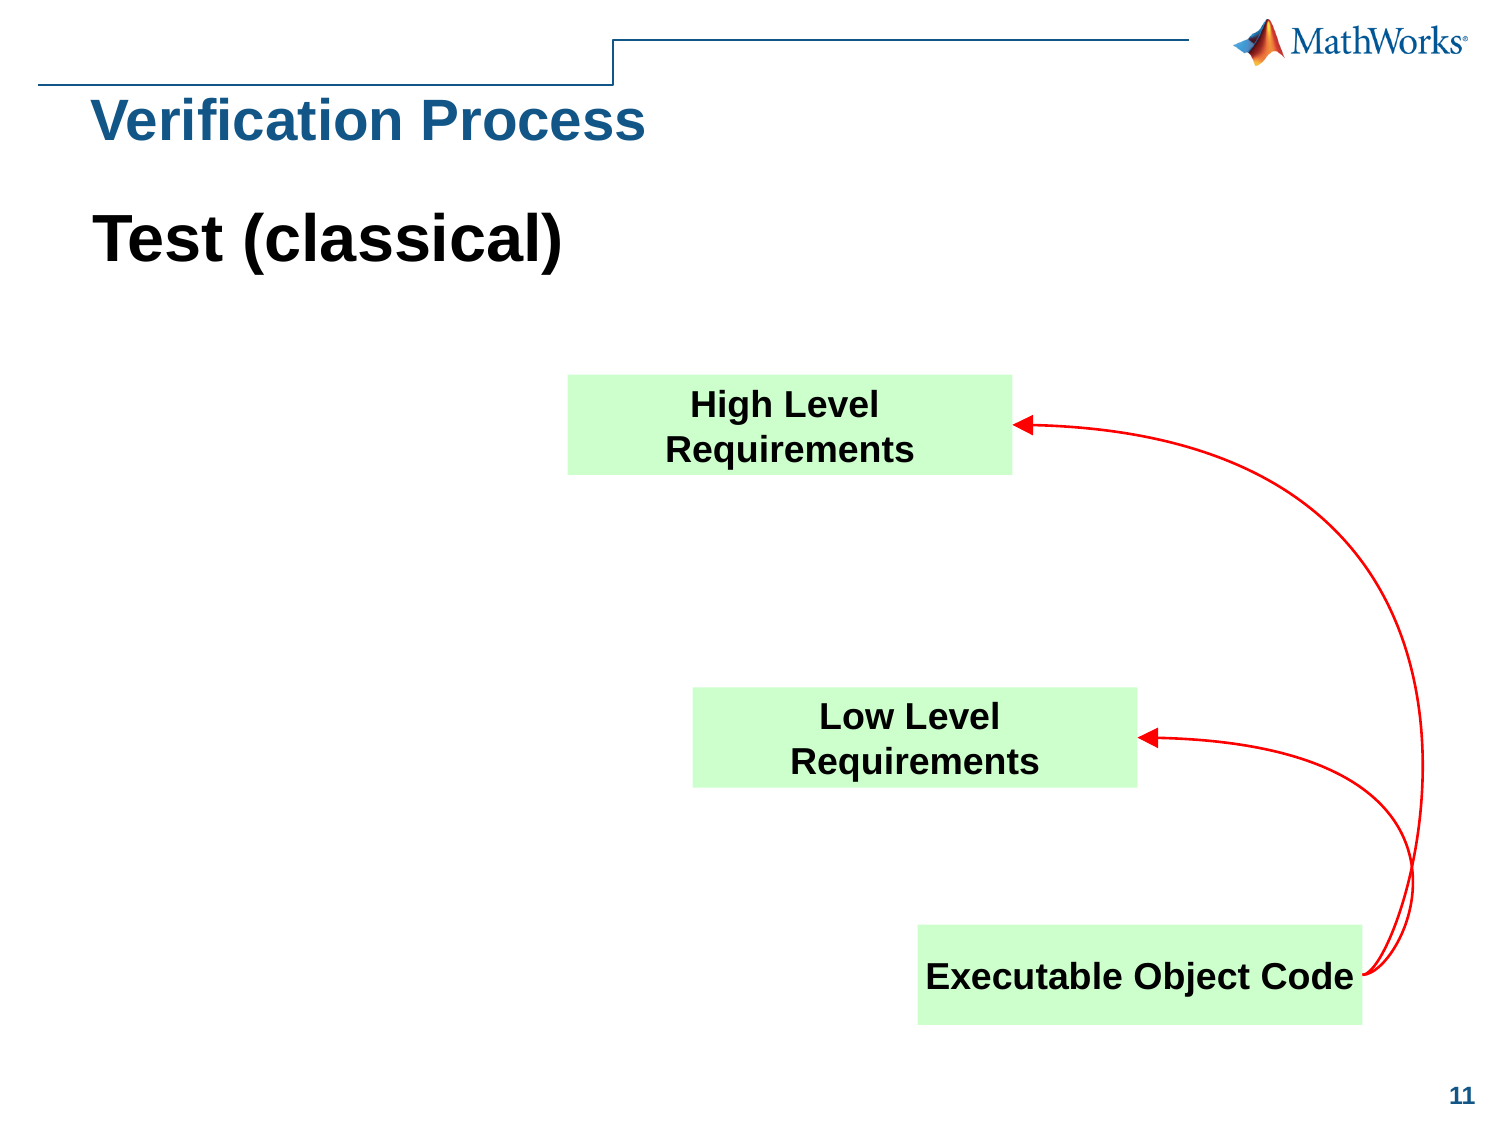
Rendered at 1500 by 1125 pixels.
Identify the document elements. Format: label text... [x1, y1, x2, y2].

text_box Test (classical) [77, 187, 580, 283]
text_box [1012, 424, 1363, 976]
picture [1226, 7, 1483, 78]
text_box Executable Object Code [917, 924, 1363, 1025]
text_box Low Level Requirements [692, 687, 1007, 788]
title Verification Process [75, 75, 1400, 238]
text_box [1137, 737, 1363, 976]
text_box High Level Requirements [567, 374, 1013, 475]
